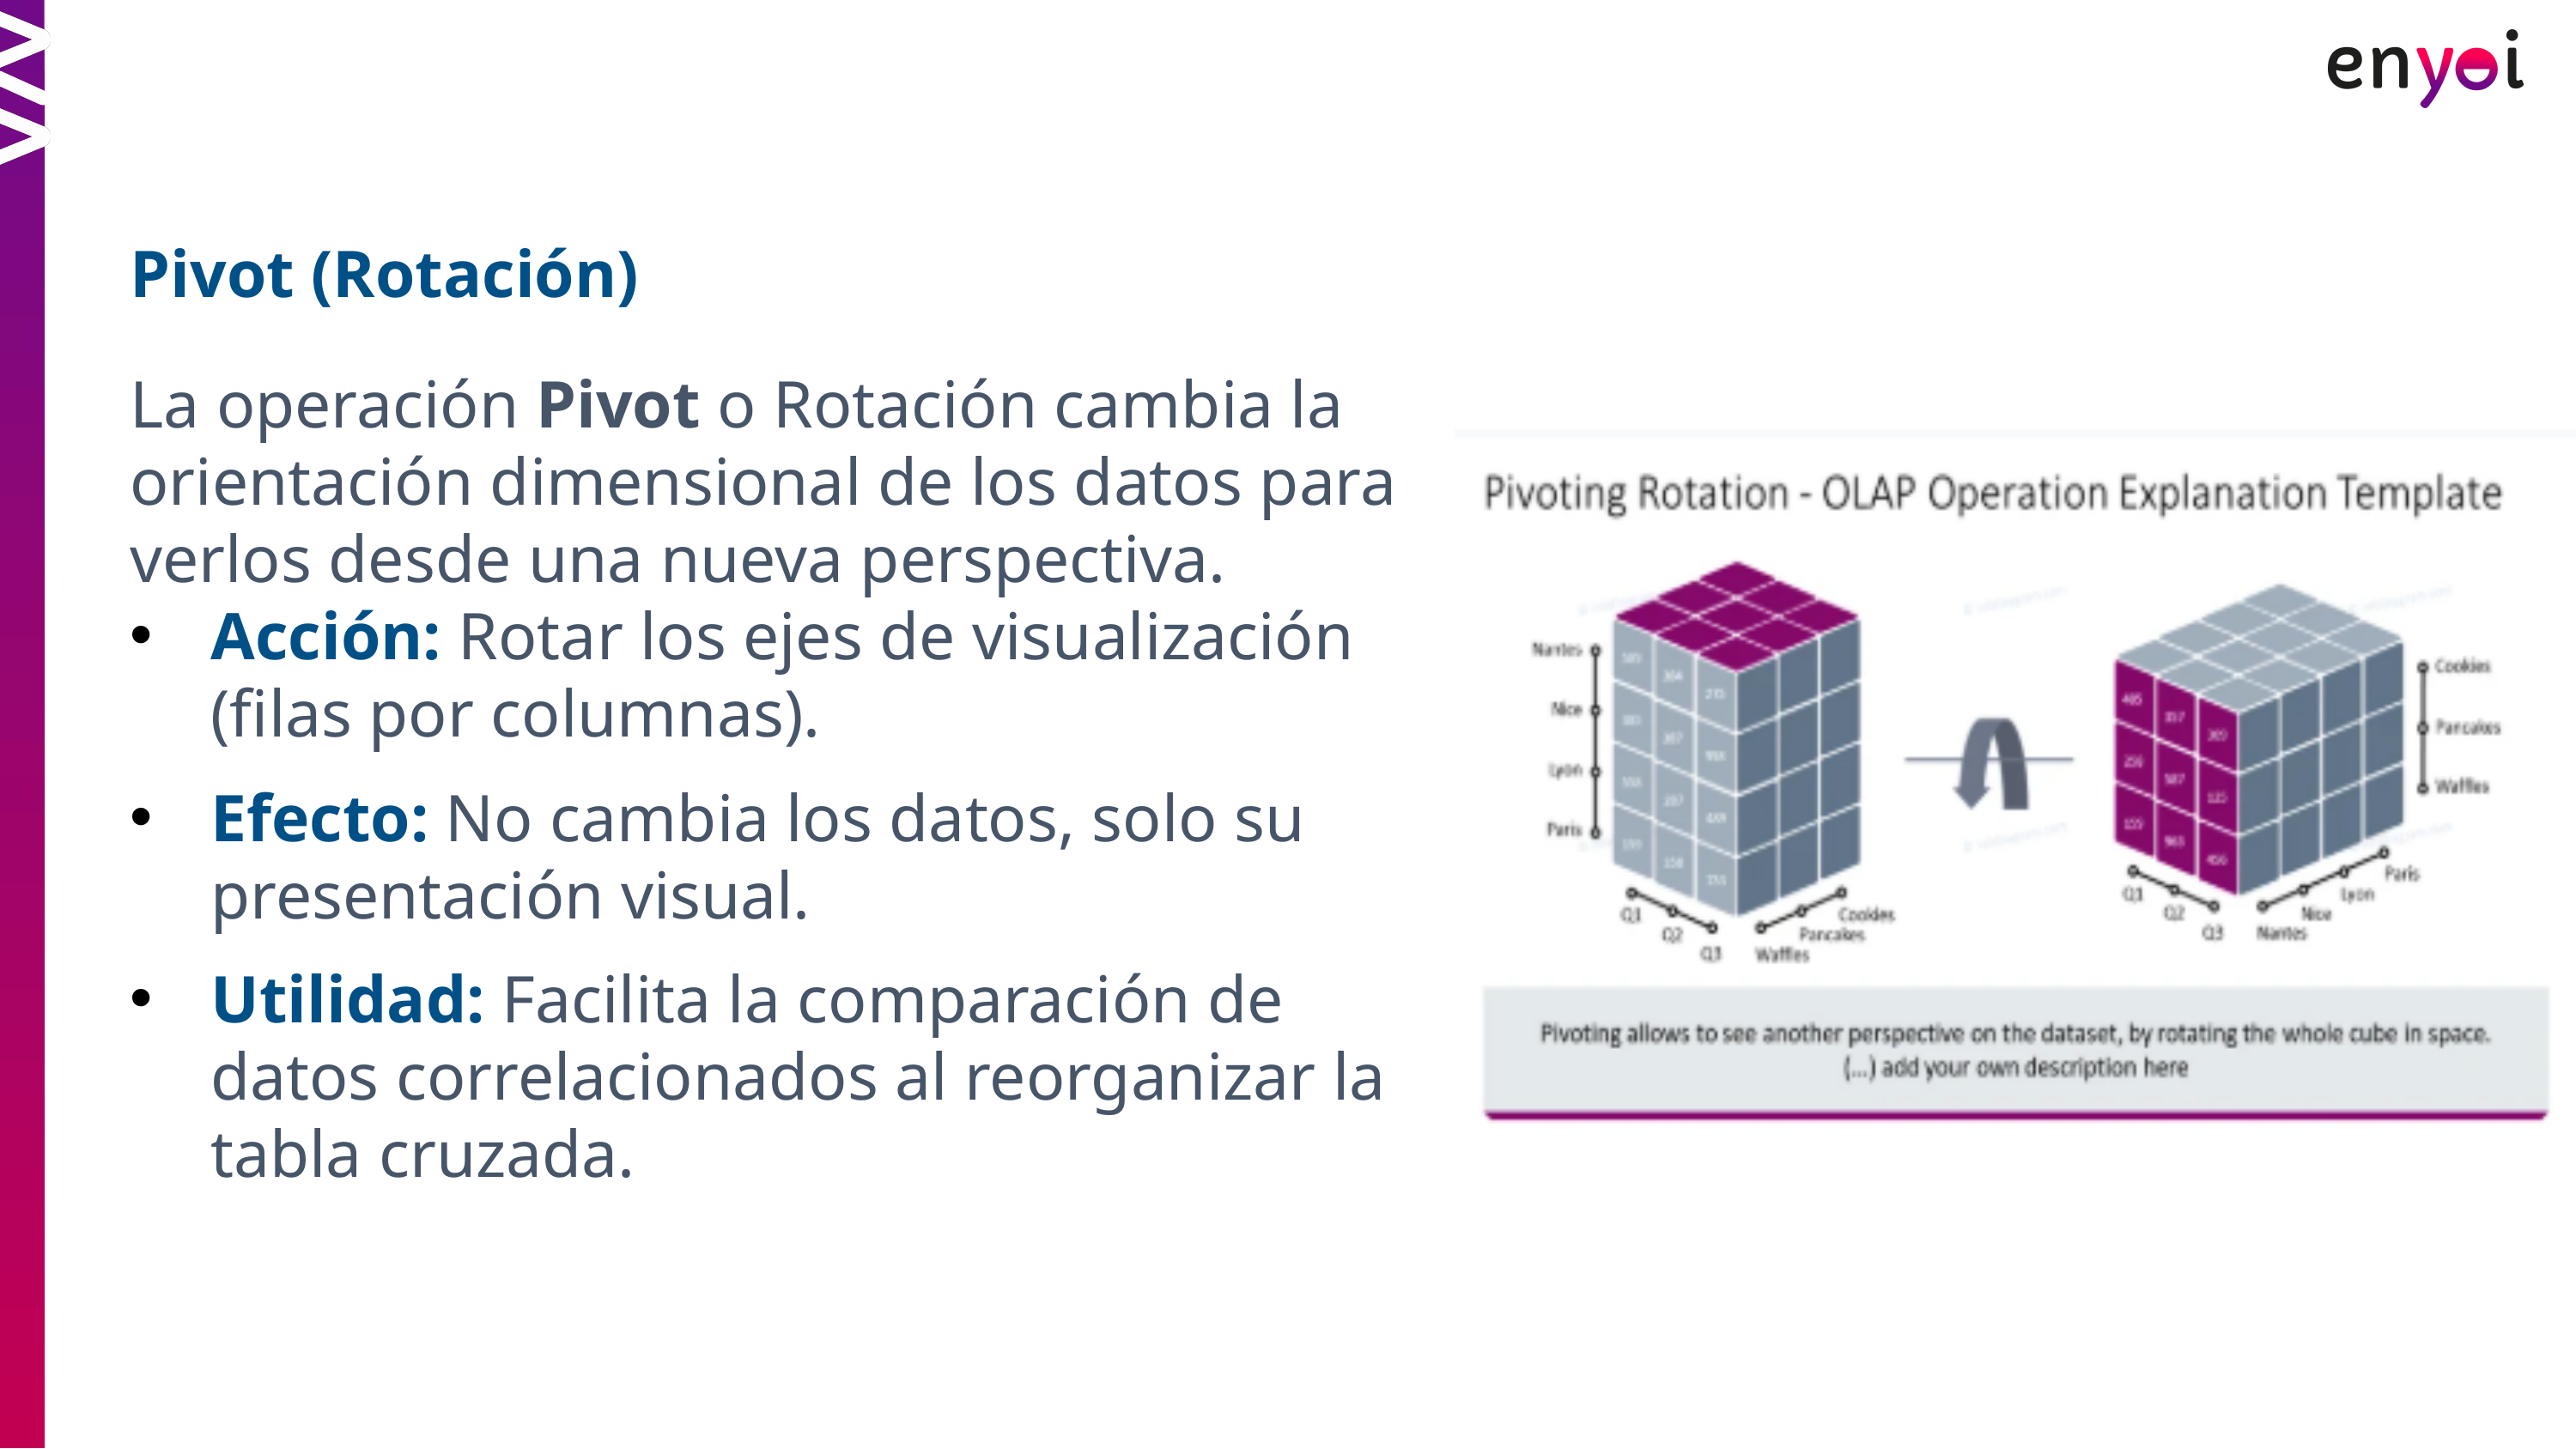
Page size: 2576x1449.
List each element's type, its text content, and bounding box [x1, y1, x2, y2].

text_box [0, 0, 53, 1449]
text_box [2328, 29, 2524, 108]
text_box Pivot (Rotación) La operación Pivot o Rotación cambia la orientación dimensional de los datos para verlos desde una nueva perspectiva. Acción: Rotar los ejes de visualización (filas por columnas). Efecto: No cambia los datos, solo su presentación visual. Utilidad: Facilita la comparación de datos correlacionados al reorganizar la tabla cruzada. [117, 226, 1411, 1283]
picture [1454, 428, 2576, 1147]
